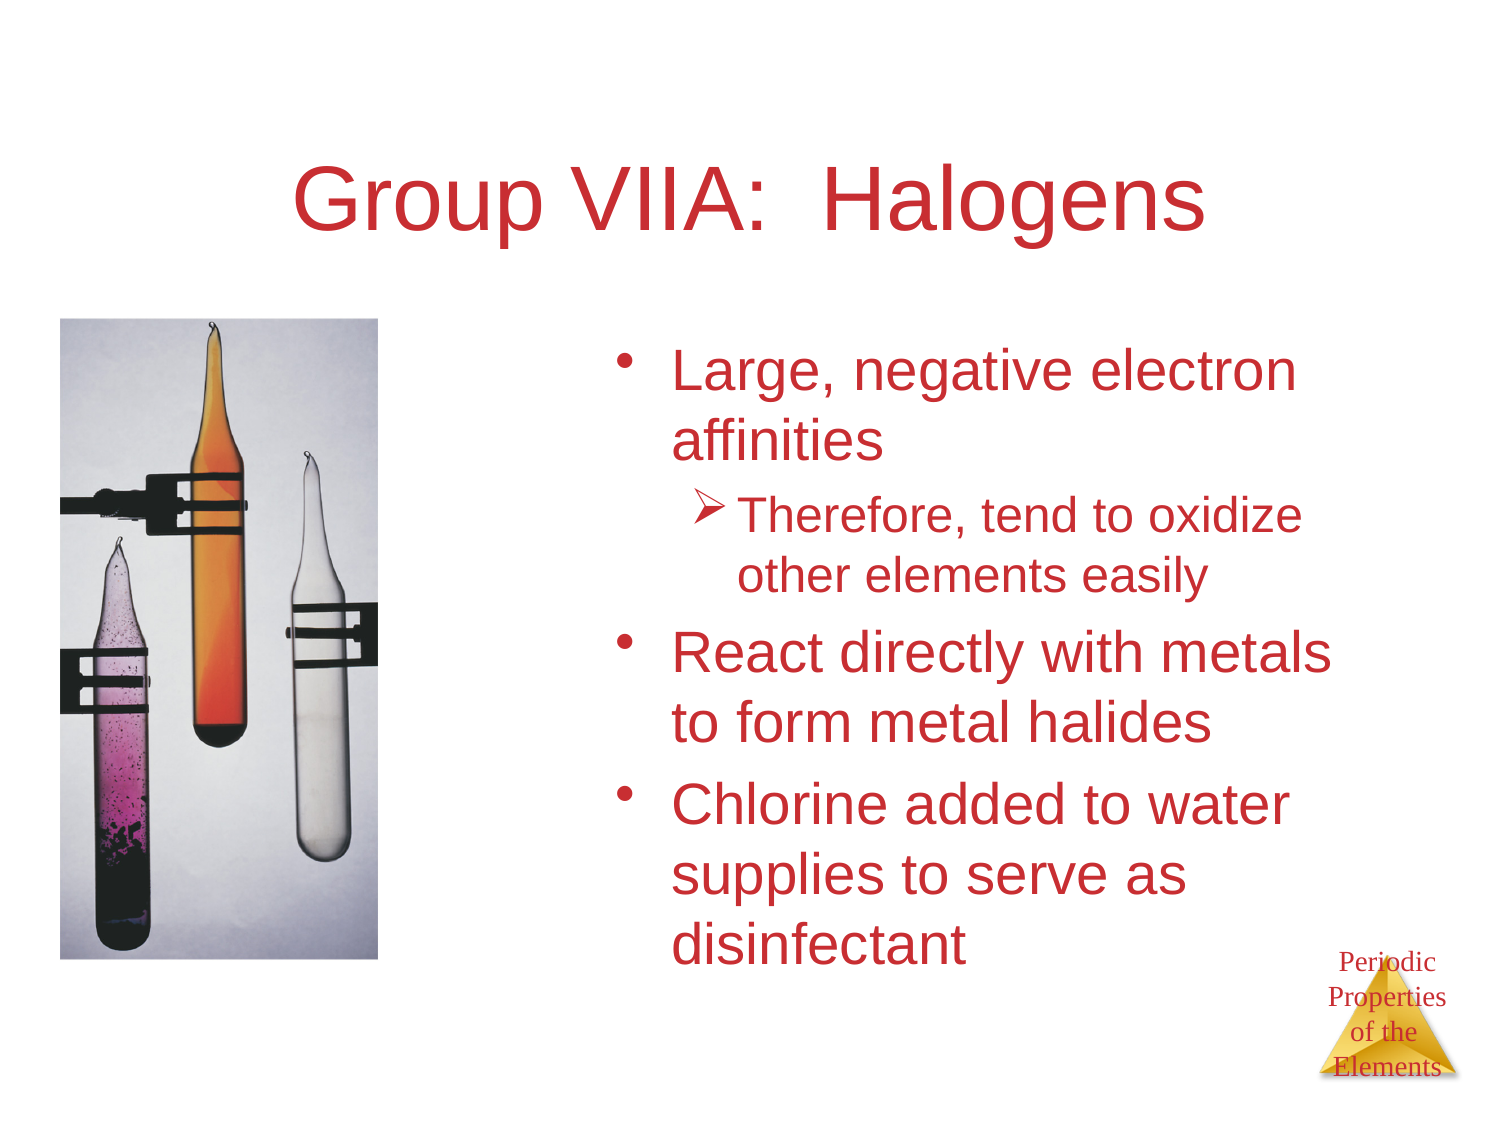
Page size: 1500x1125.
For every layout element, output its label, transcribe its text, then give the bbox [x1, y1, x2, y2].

picture [1275, 899, 1500, 1125]
title Group VIIA: Halogens [0, 99, 1500, 288]
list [49, 312, 388, 963]
list Large, negative electron affinities Therefore, tend to oxidize other elements easily React directly with metals to form metal halides Chlorine added to water supplies to serve as disinfectant [599, 324, 1388, 1001]
picture [1389, 958, 1396, 970]
